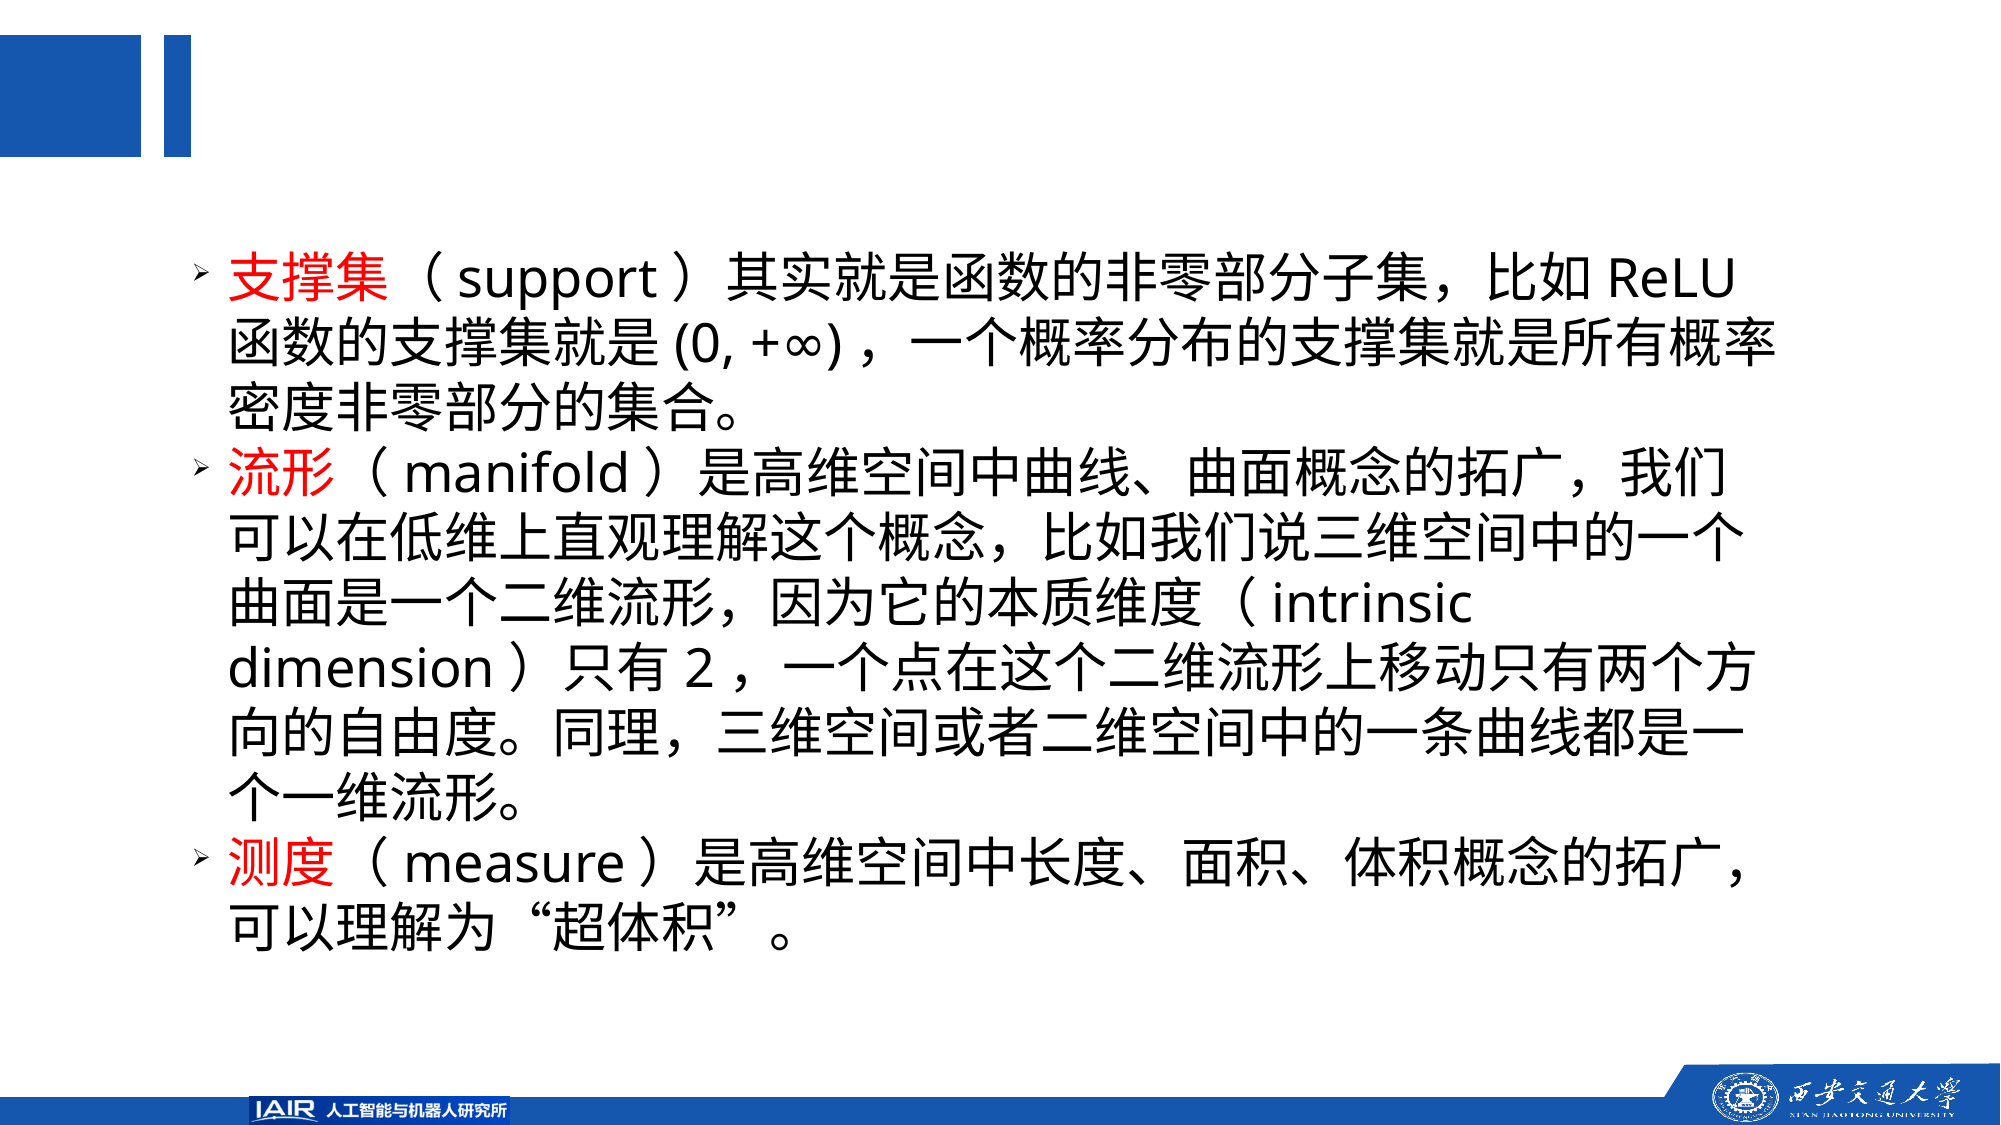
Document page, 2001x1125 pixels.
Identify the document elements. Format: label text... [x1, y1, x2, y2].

picture [249, 1096, 510, 1125]
text_box 支撑集（support）其实就是函数的非零部分子集，比如ReLU函数的支撑集就是(0, +∞)，一个概率分布的支撑集就是所有概率密度非零部分的集合。 流形（manifold）是高维空间中曲线、曲面概念的拓广，我们可以在低维上直观理解这个概念，比如我们说三维空间中的一个曲面是一个二维流形，因为它的本质维度（intrinsic dimension）只有2，一个点在这个二维流形上移动只有两个方向的自由度。同理，三维空间或者二维空间中的一条曲线都是一个一维流形。 测度（measure）是高维空间中长度、面积、体积概念的拓广，可以理解为“超体积”。 [177, 236, 1796, 1028]
